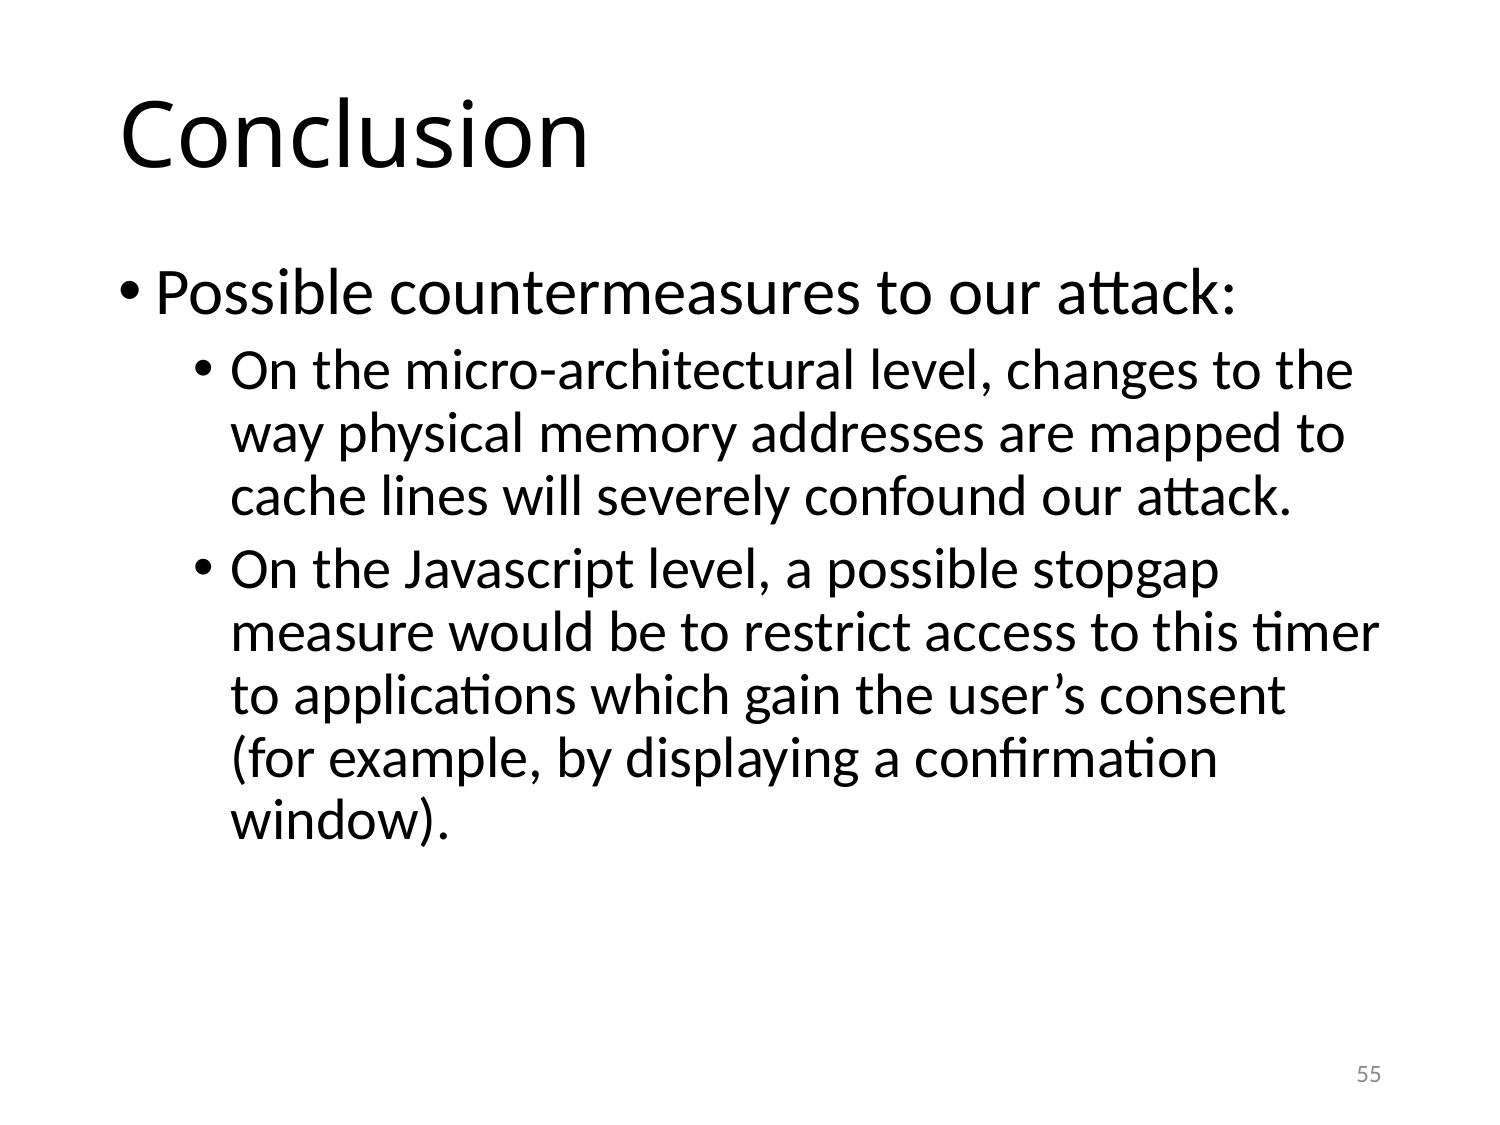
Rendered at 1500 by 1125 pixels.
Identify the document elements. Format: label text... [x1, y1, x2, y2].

slide_number 55 [1059, 1042, 1397, 1103]
title Conclusion [103, 59, 1397, 217]
list Possible countermeasures to our attack: On the micro-architectural level, changes to the way physical memory addresses are mapped to cache lines will severely confound our attack. On the Javascript level, a possible stopgap measure would be to restrict access to this timer to applications which gain the user’s consent (for example, by displaying a confirmation window). [103, 249, 1397, 1014]
